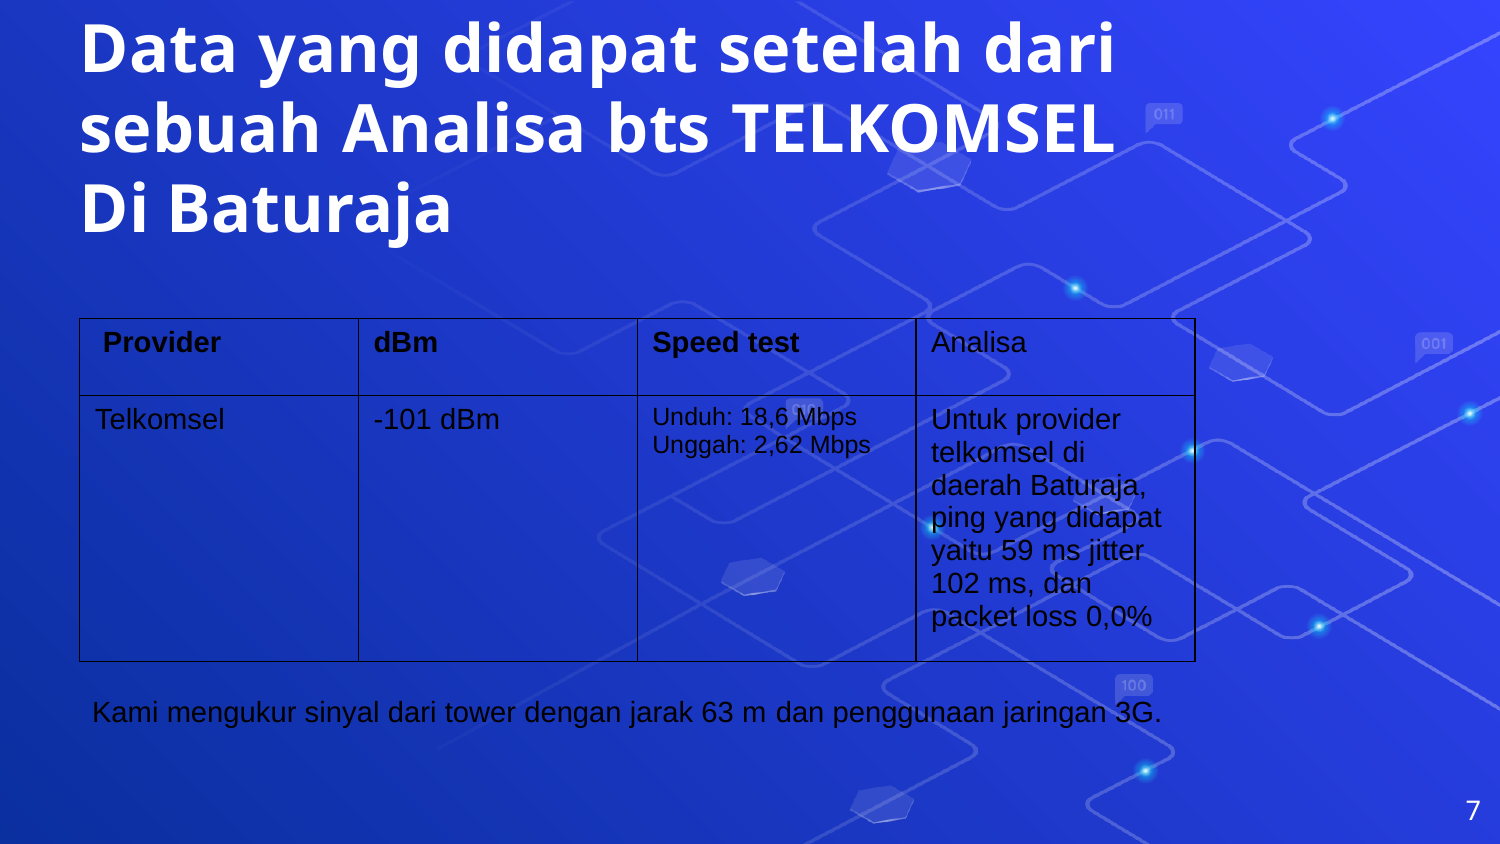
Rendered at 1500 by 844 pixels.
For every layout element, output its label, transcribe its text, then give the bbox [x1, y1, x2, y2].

slide_number 7 [1391, 779, 1482, 844]
table_cell Telkomsel [80, 396, 358, 661]
picture [0, 0, 1500, 844]
table_header Speed test [638, 319, 915, 395]
table_cell Untuk provider telkomsel di daerah Baturaja, ping yang didapat yaitu 59 ms jitter 102 ms, dan packet loss 0,0% [917, 396, 1194, 661]
table_header dBm [359, 319, 637, 395]
title Data yang didapat setelah dari sebuah Analisa bts TELKOMSEL Di Baturaja [79, 93, 1118, 246]
text_box Kami mengukur sinyal dari tower dengan jarak 63 m dan penggunaan jaringan 3G. [77, 685, 1178, 736]
table_cell -101 dBm [359, 396, 637, 661]
table_header Analisa [917, 319, 1194, 395]
table_cell Unduh: 18,6 Mbps Unggah: 2,62 Mbps [638, 396, 915, 661]
table_header Provider [80, 319, 358, 395]
